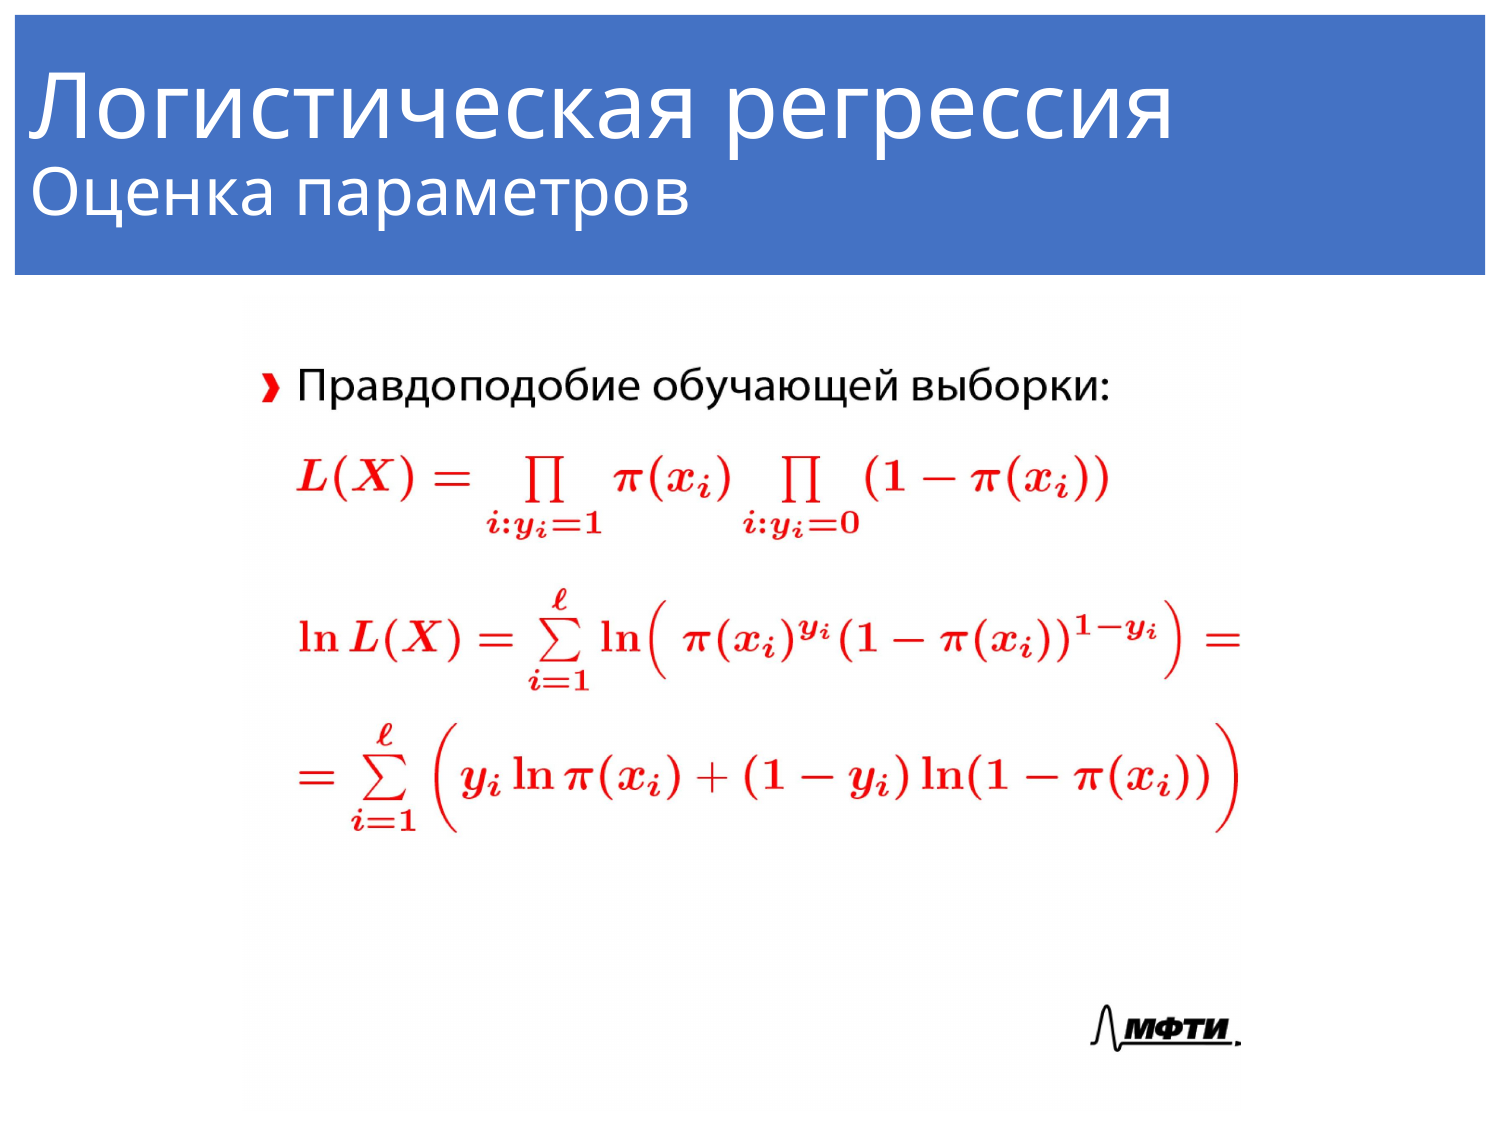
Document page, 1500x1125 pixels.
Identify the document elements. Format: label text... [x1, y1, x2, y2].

title Логистическая регрессия Оценка параметров [14, 14, 1486, 275]
picture [242, 295, 1241, 1111]
